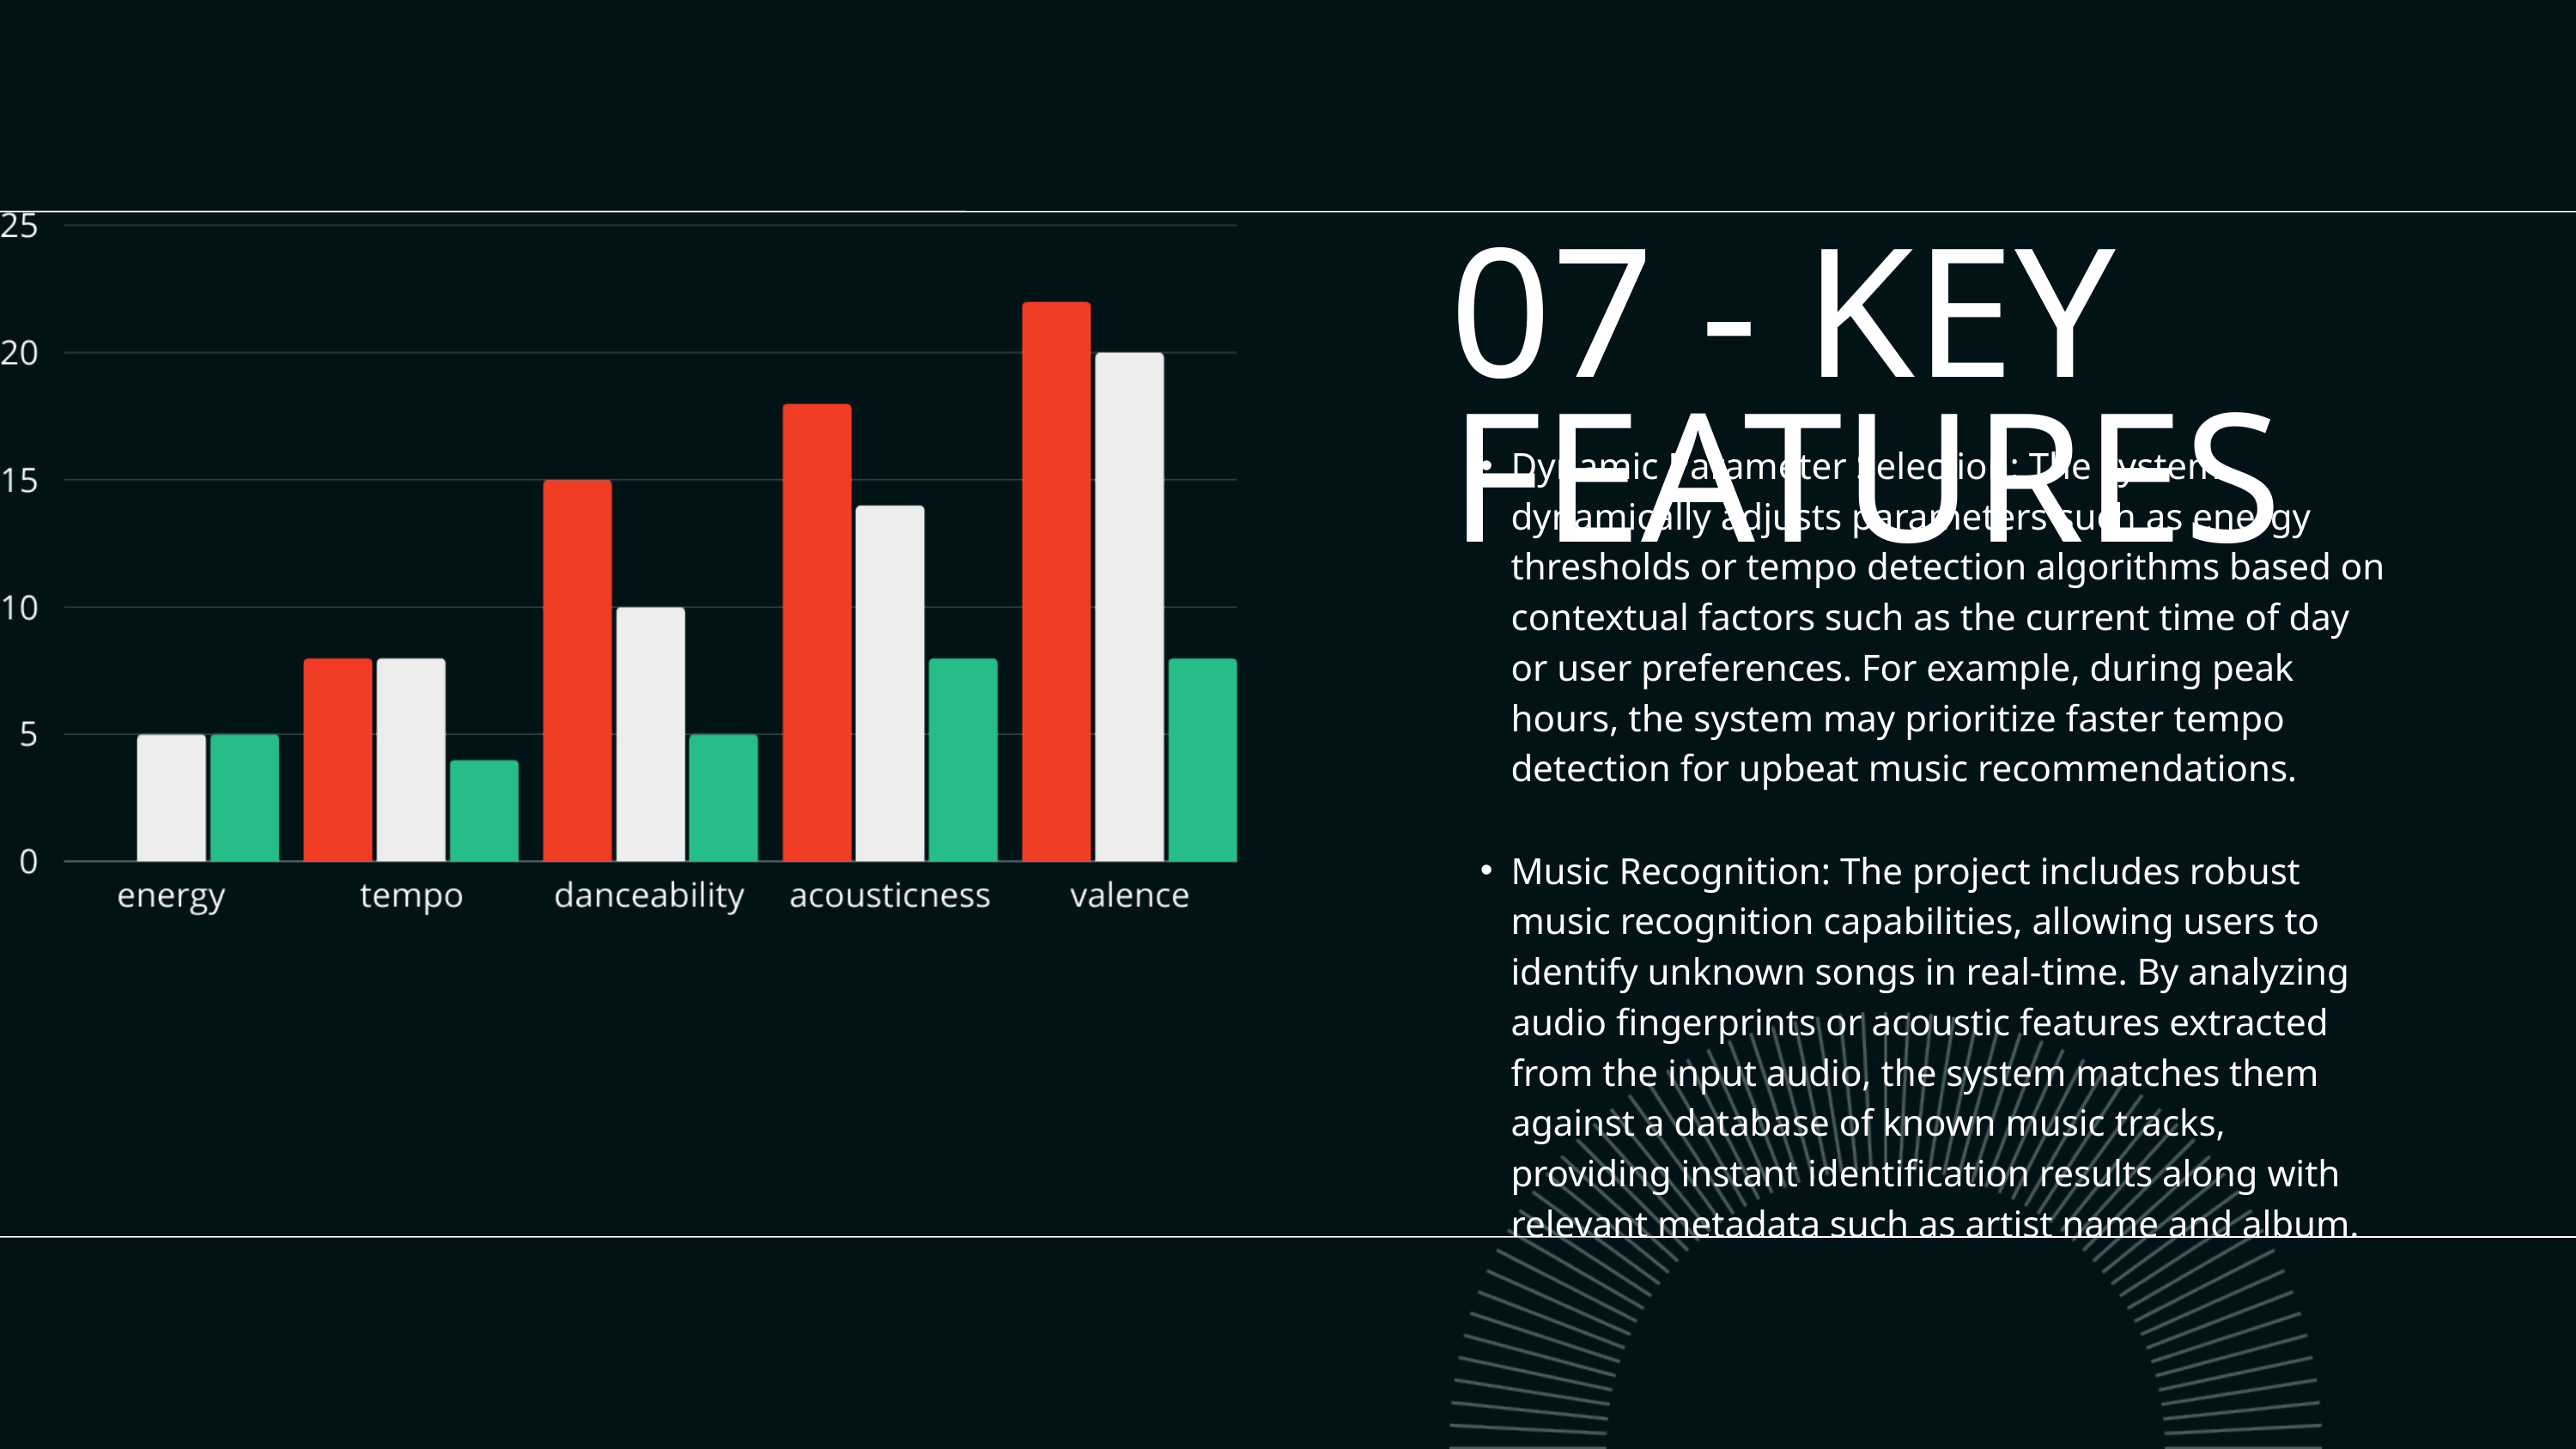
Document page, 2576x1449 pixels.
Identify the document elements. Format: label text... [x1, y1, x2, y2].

picture [0, 88, 1361, 1039]
text_box Music Recognition: The project includes robust music recognition capabilities, allowing users to identify unknown songs in real-time. By analyzing audio fingerprints or acoustic features extracted from the input audio, the system matches them against a database of known music tracks, providing instant identification results along with relevant metadata such as artist name and album. [1449, 840, 2394, 1245]
text_box [1449, 1245, 2323, 1449]
text_box Dynamic Parameter Selection: The system dynamically adjusts parameters such as energy thresholds or tempo detection algorithms based on contextual factors such as the current time of day or user preferences. For example, during peak hours, the system may prioritize faster tempo detection for upbeat music recommendations. [1449, 435, 2394, 790]
text_box 07 - KEY FEATURES [1449, 248, 2394, 435]
